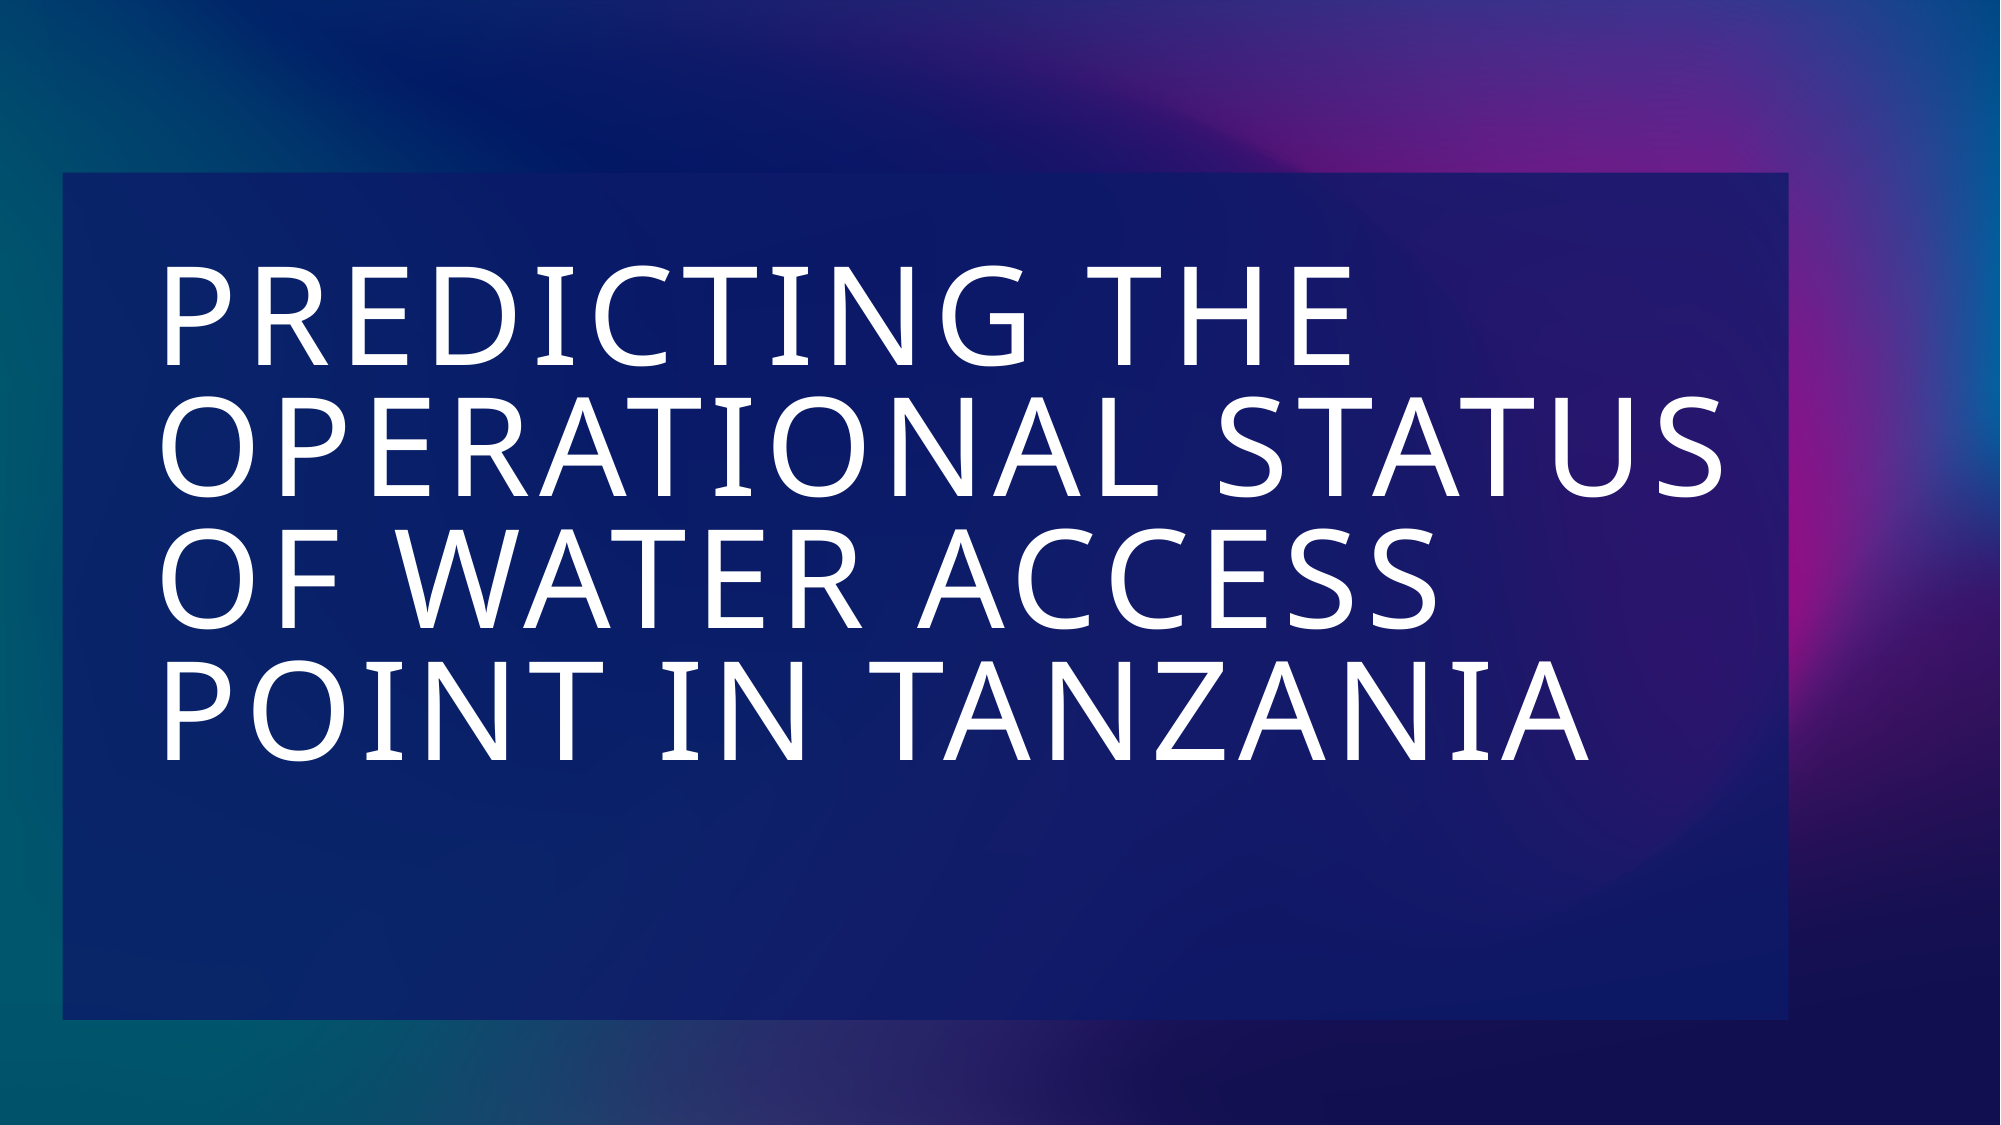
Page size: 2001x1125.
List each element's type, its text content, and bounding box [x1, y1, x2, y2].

title PREDICTING THE OPERATIONAL STATUS OF WATER ACCESS POINT IN TANZANIA [62, 172, 1789, 1020]
picture [0, 0, 2000, 1125]
